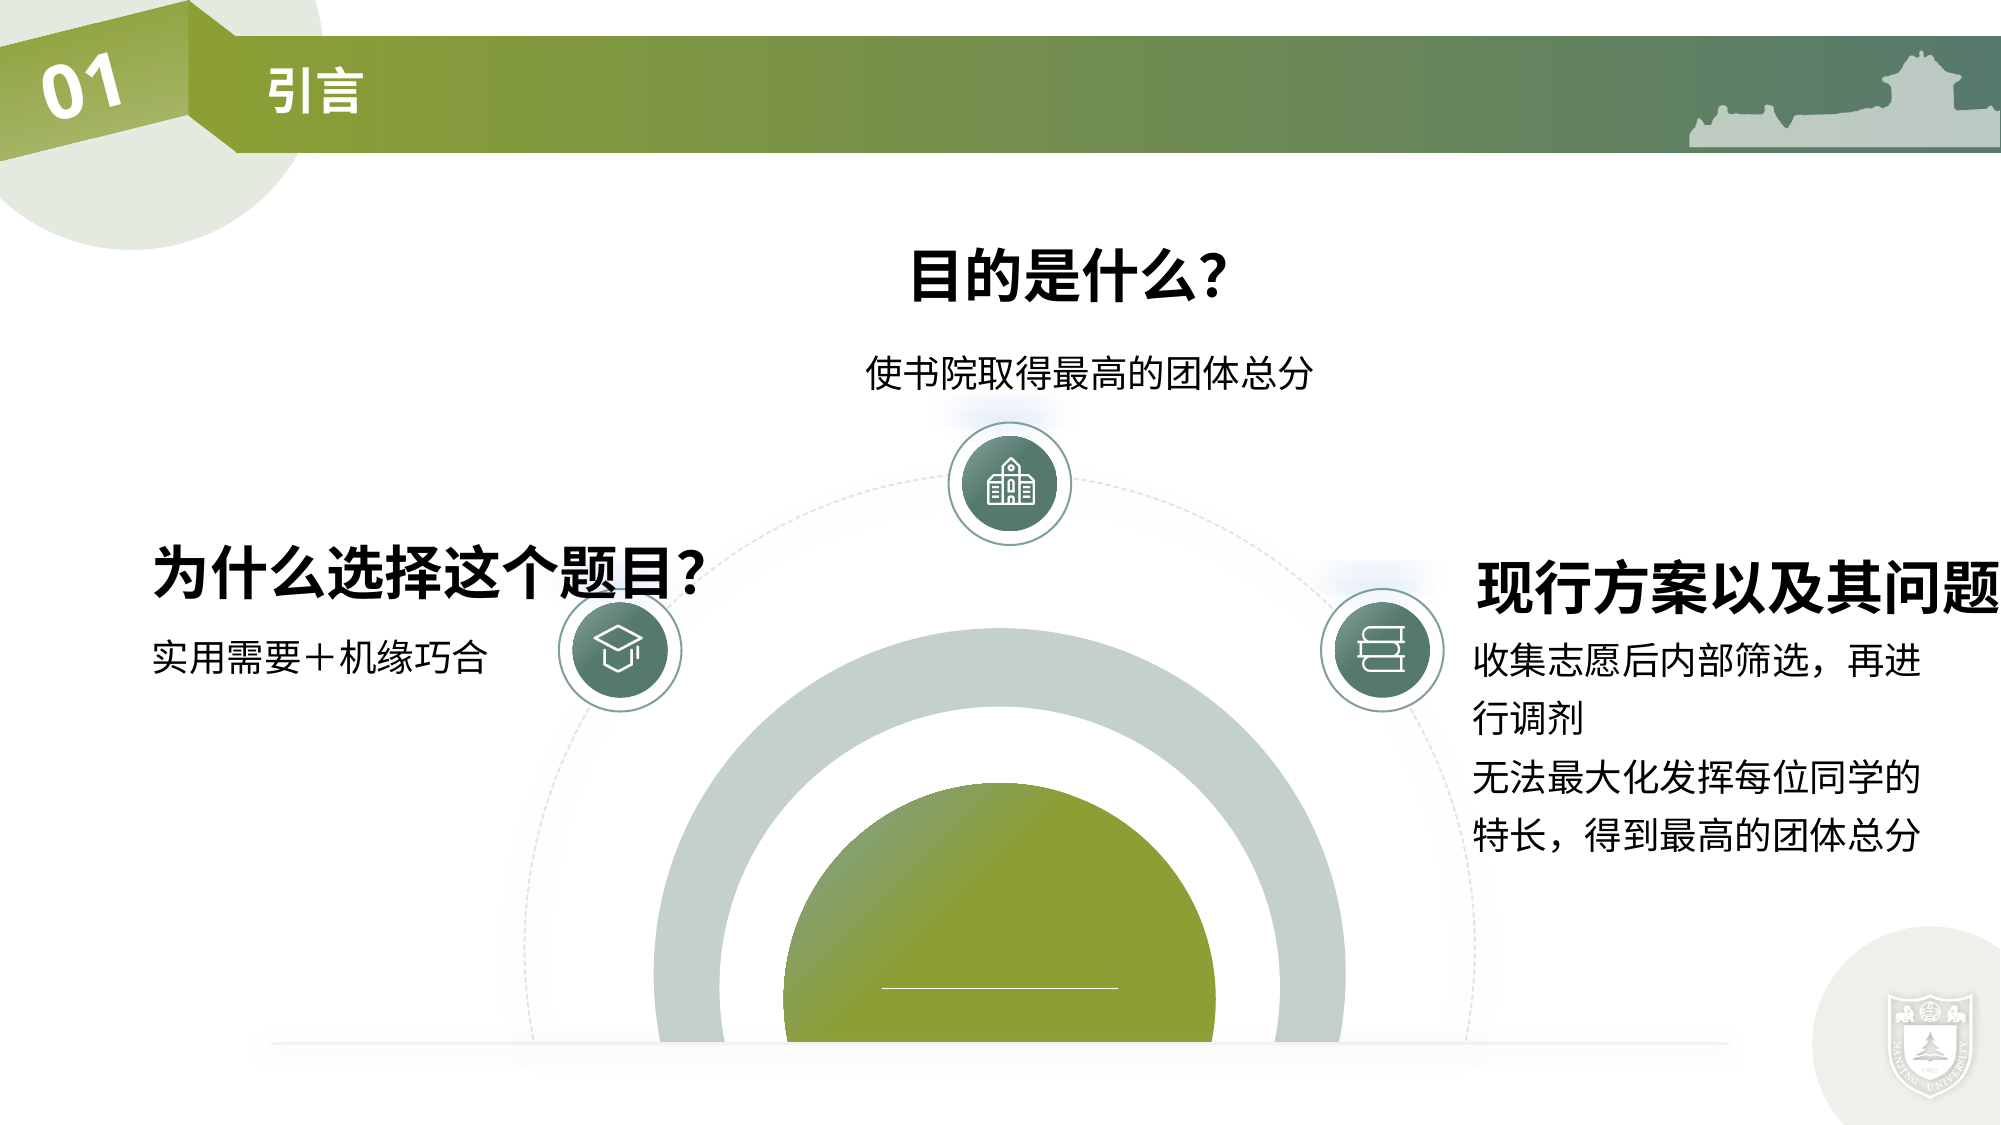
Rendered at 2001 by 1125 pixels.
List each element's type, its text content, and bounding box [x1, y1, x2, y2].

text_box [0, 0, 2000, 154]
text_box 目的是什么？ [892, 232, 1272, 317]
text_box [571, 614, 669, 699]
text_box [1812, 926, 2000, 1125]
text_box [652, 627, 1347, 1040]
text_box 现行方案以及其问题 [1461, 543, 2000, 629]
text_box [718, 705, 1281, 1040]
text_box [0, 164, 294, 251]
picture [1671, 29, 2000, 164]
text_box [961, 435, 1059, 533]
text_box [782, 782, 1217, 1040]
text_box 使书院取得最高的团体总分 [850, 328, 1425, 402]
text_box [947, 421, 1073, 547]
picture [987, 457, 1035, 505]
picture [1357, 626, 1405, 672]
text_box 收集志愿后内部筛选，再进行调剂 无法最大化发挥每位同学的特长，得到最高的团体总分 [1457, 616, 1968, 865]
text_box 为什么选择这个题目？ [137, 528, 750, 614]
text_box [557, 614, 683, 713]
text_box 实用需要＋机缘巧合 [137, 614, 538, 687]
text_box [1320, 587, 1445, 713]
text_box [523, 474, 1476, 1040]
text_box [1333, 601, 1432, 699]
picture [591, 621, 645, 676]
